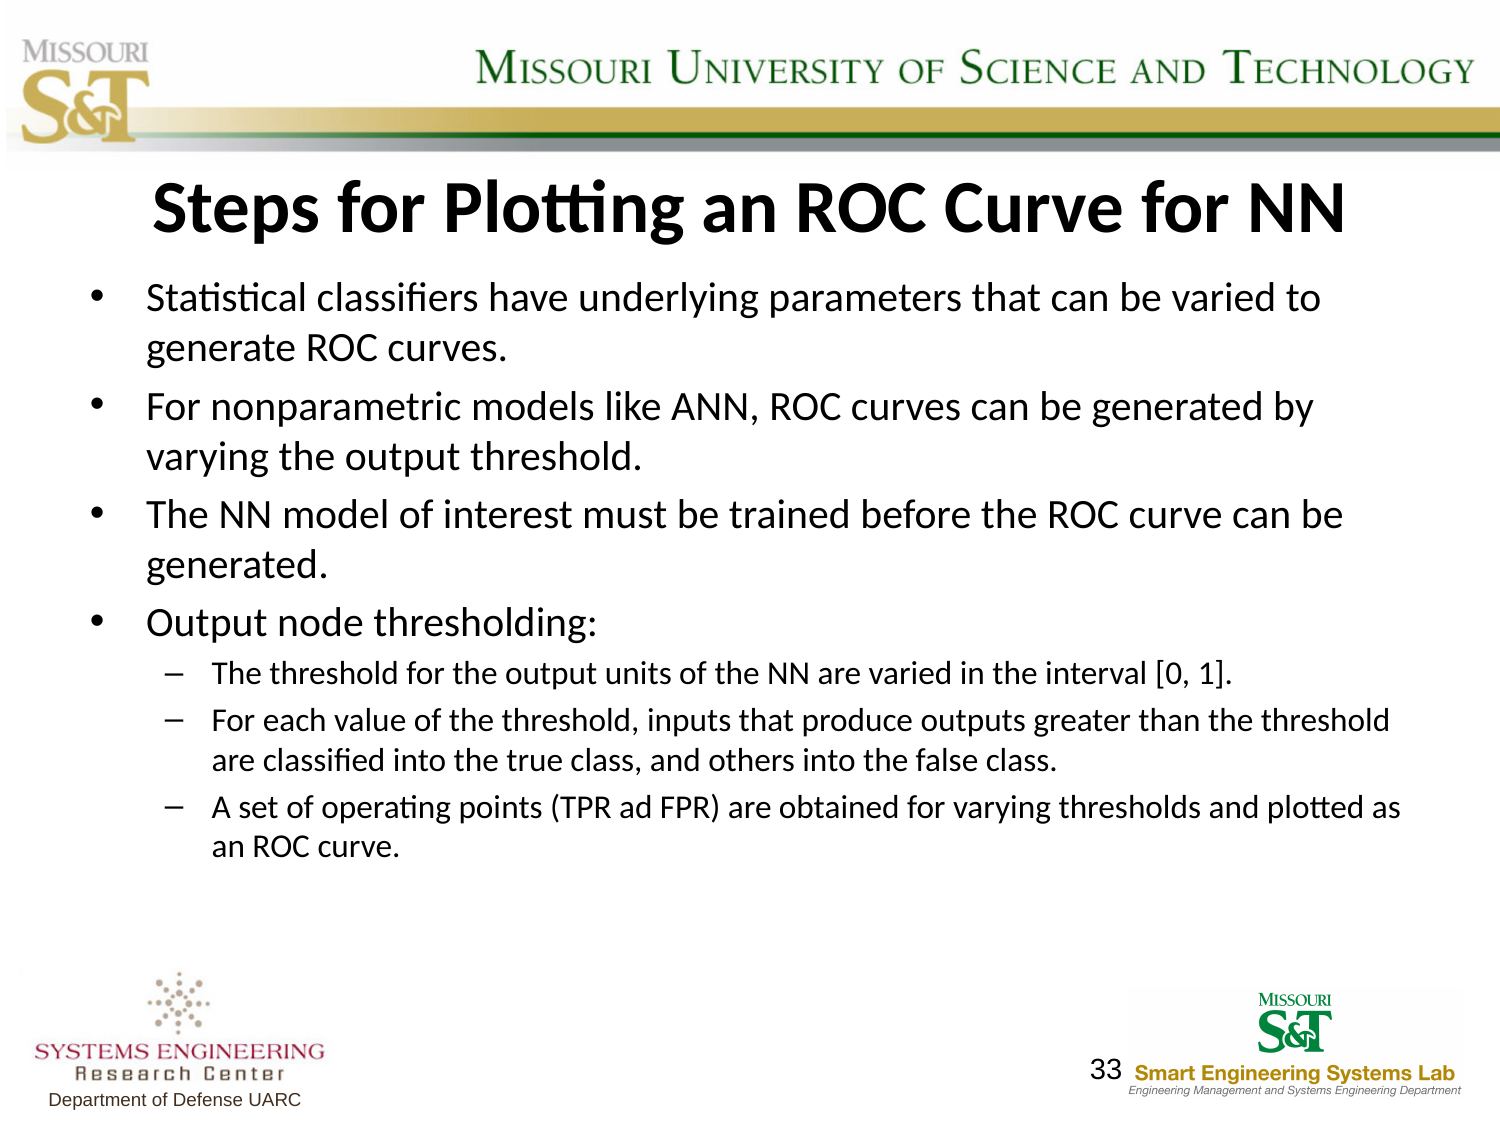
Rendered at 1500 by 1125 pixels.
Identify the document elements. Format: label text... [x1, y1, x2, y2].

list Statistical classifiers have underlying parameters that can be varied to generate ROC curves. For nonparametric models like ANN, ROC curves can be generated by varying the output threshold. The NN model of interest must be trained before the ROC curve can be generated. Output node thresholding: The threshold for the output units of the NN are varied in the interval [0, 1]. For each value of the threshold, inputs that produce outputs greater than the threshold are classified into the true class, and others into the false class. A set of operating points (TPR ad FPR) are obtained for varying thresholds and plotted as an ROC curve. [75, 262, 1425, 950]
title Steps for Plotting an ROC Curve for NN [75, 149, 1425, 250]
picture [6, 0, 1500, 171]
slide_number 33 [1074, 1042, 1425, 1103]
picture [1127, 987, 1463, 1100]
picture [19, 962, 338, 1088]
